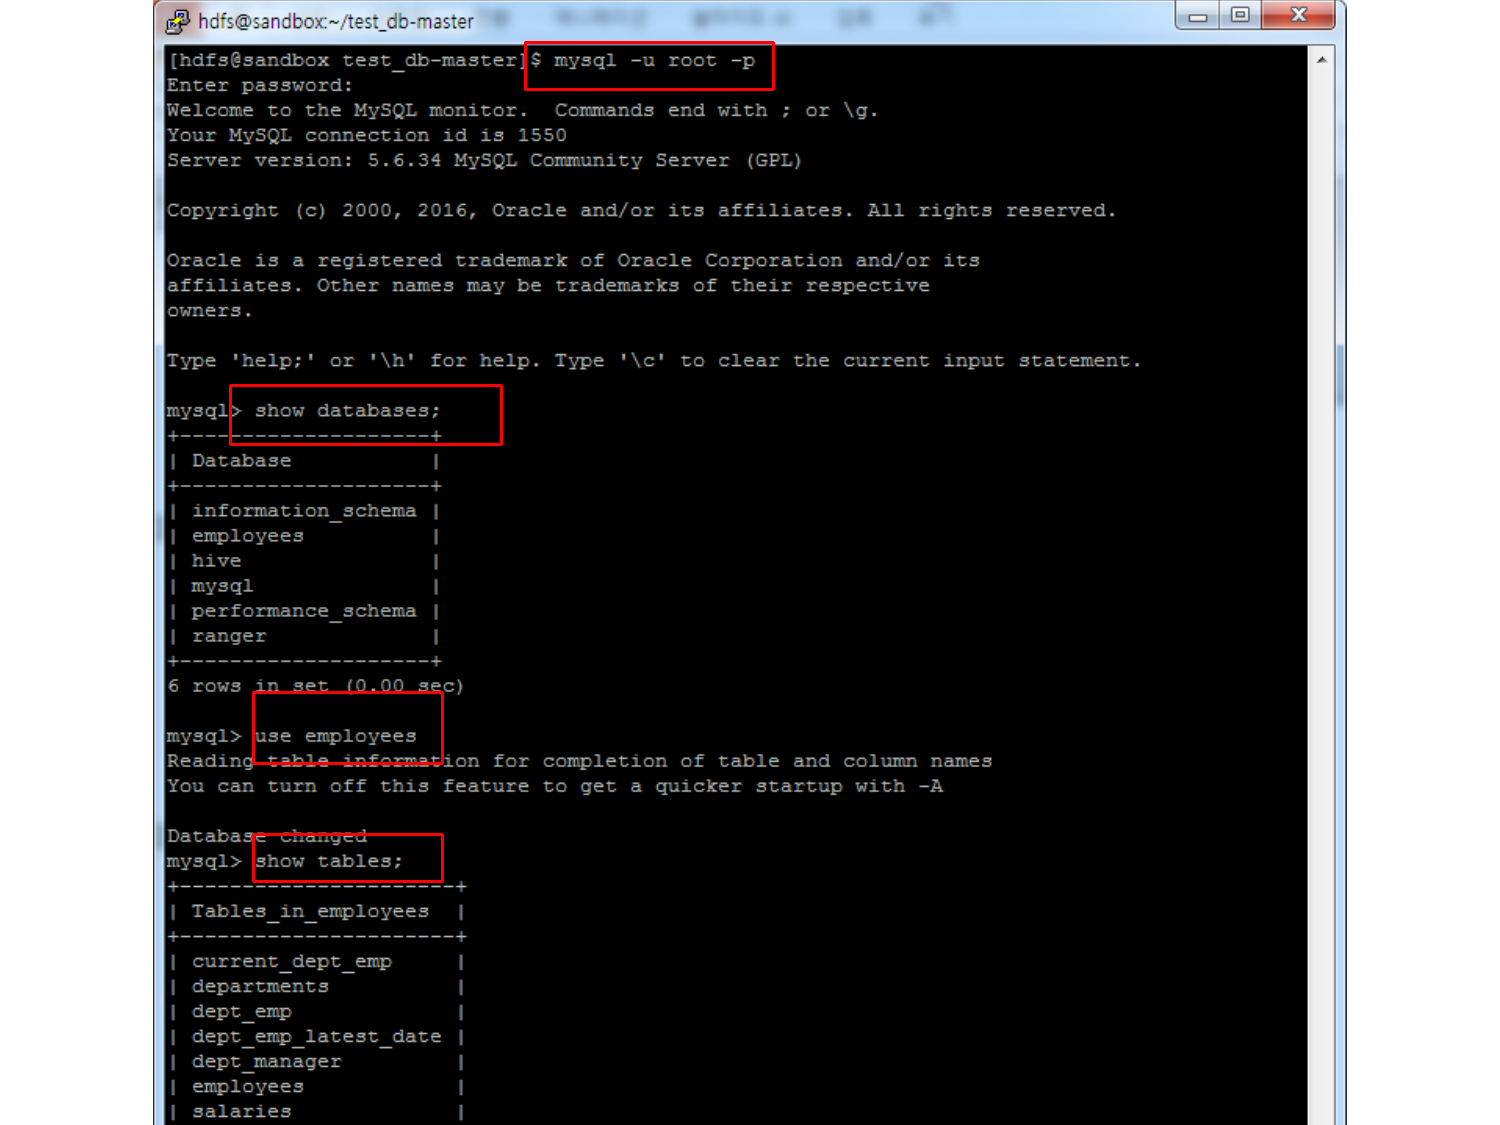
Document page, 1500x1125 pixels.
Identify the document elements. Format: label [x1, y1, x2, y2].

picture [153, 0, 1347, 1125]
